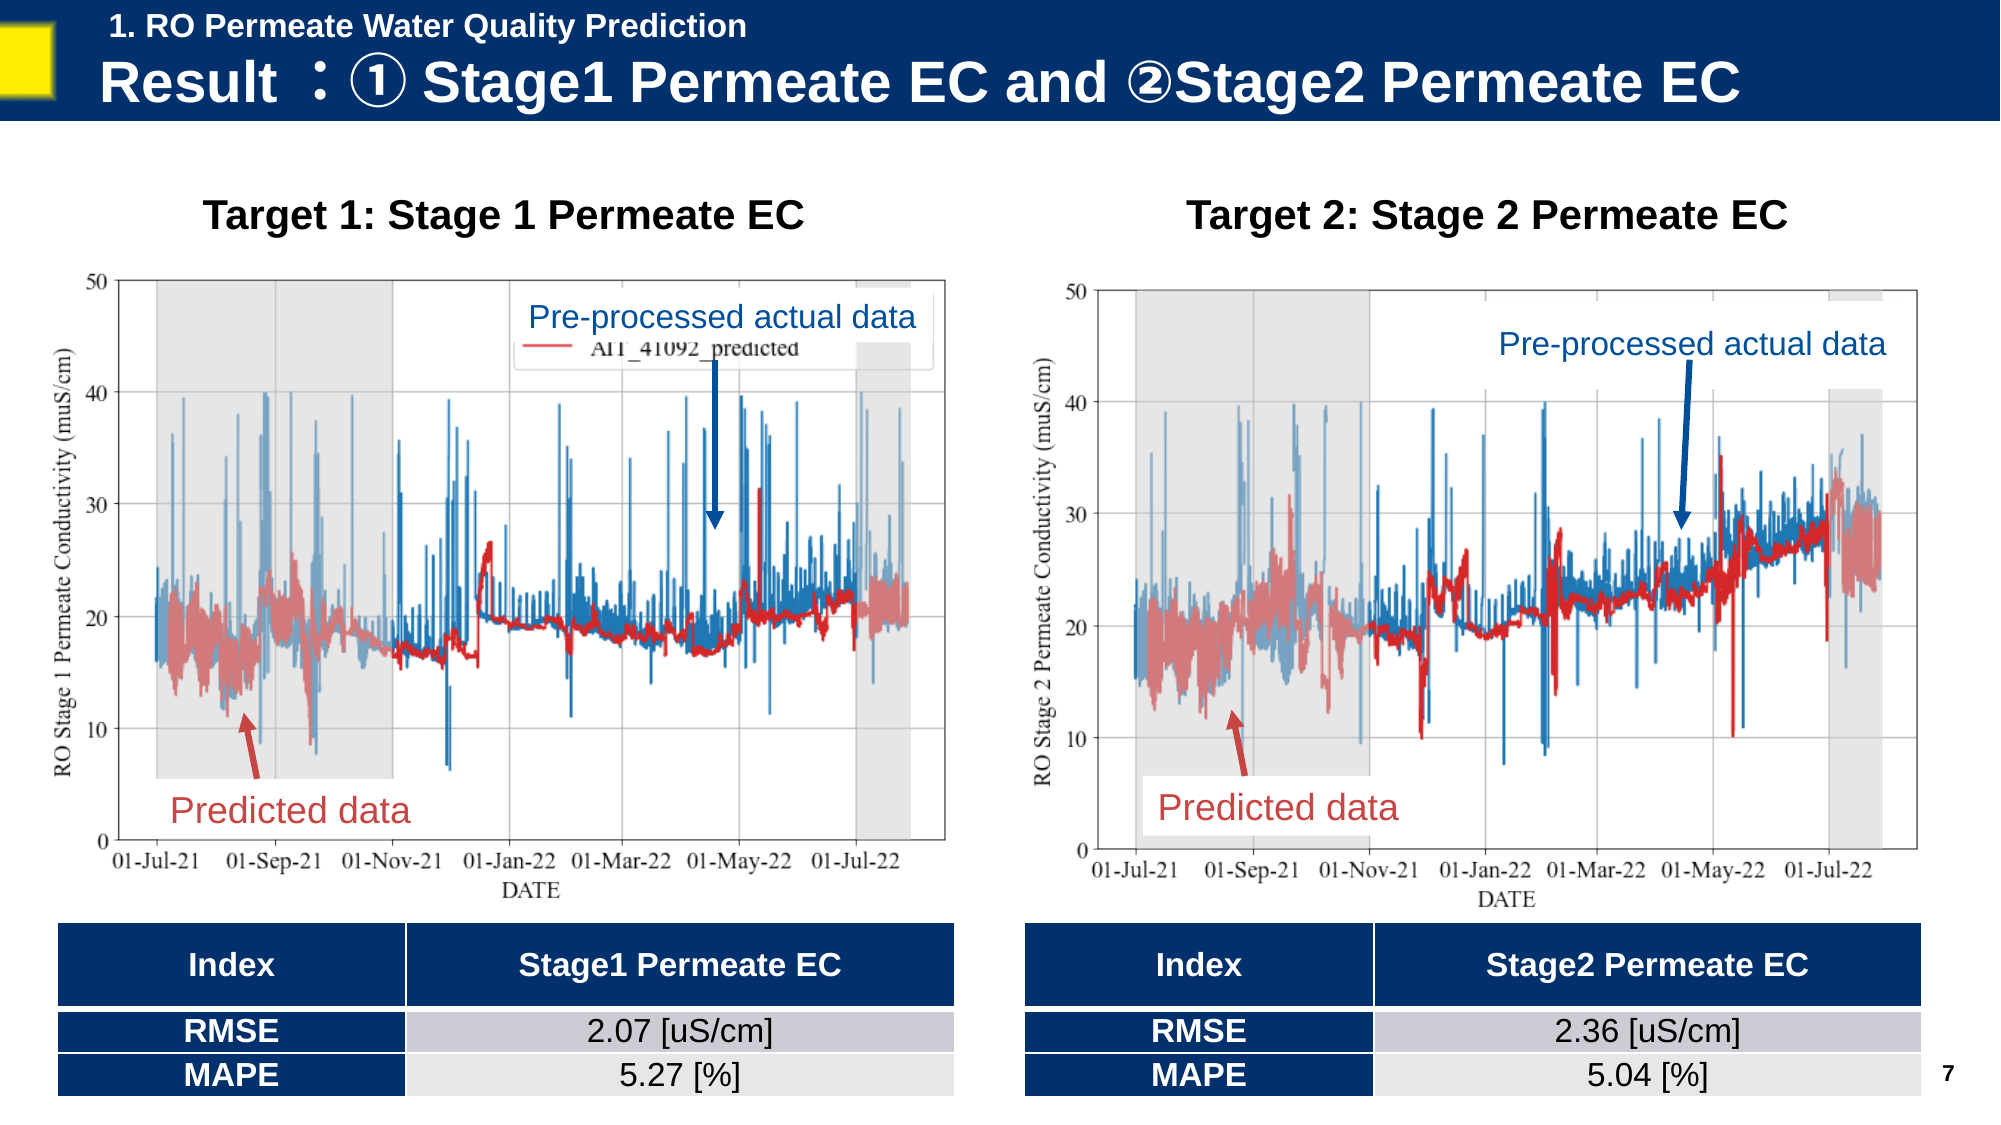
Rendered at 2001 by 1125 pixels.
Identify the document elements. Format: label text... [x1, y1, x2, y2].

table_cell 2.36 [uS/cm] [1375, 1012, 1921, 1052]
text_box 1. RO Permeate Water Quality Prediction [93, 0, 969, 41]
table_header Stage2 Permeate EC [1375, 923, 1921, 1006]
table_header Index [1025, 923, 1373, 1006]
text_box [1231, 709, 1245, 776]
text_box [44, 262, 955, 913]
text_box Target 2: Stage 2 Permeate EC [1159, 180, 1816, 246]
slide_number 7 [1904, 1042, 1970, 1103]
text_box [243, 712, 258, 779]
table_header Stage1 Permeate EC [407, 923, 954, 1006]
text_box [1024, 271, 1927, 922]
table_cell RMSE [1025, 1012, 1373, 1052]
table_cell 2.07 [uS/cm] [407, 1012, 954, 1052]
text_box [1681, 359, 1690, 530]
text_box Target 1: Stage 1 Permeate EC [184, 180, 824, 246]
table_header Index [58, 923, 405, 1006]
table_cell 5.04 [%] [1375, 1054, 1921, 1096]
picture [0, 6, 69, 115]
table_cell MAPE [1025, 1054, 1373, 1096]
table_cell MAPE [58, 1054, 405, 1096]
text_box [18, 1009, 1971, 1120]
table_cell 5.27 [%] [407, 1054, 954, 1096]
table_cell RMSE [58, 1012, 405, 1052]
text_box Result：①Stage1 Permeate EC and ②Stage2 Permeate EC [84, 41, 1955, 127]
